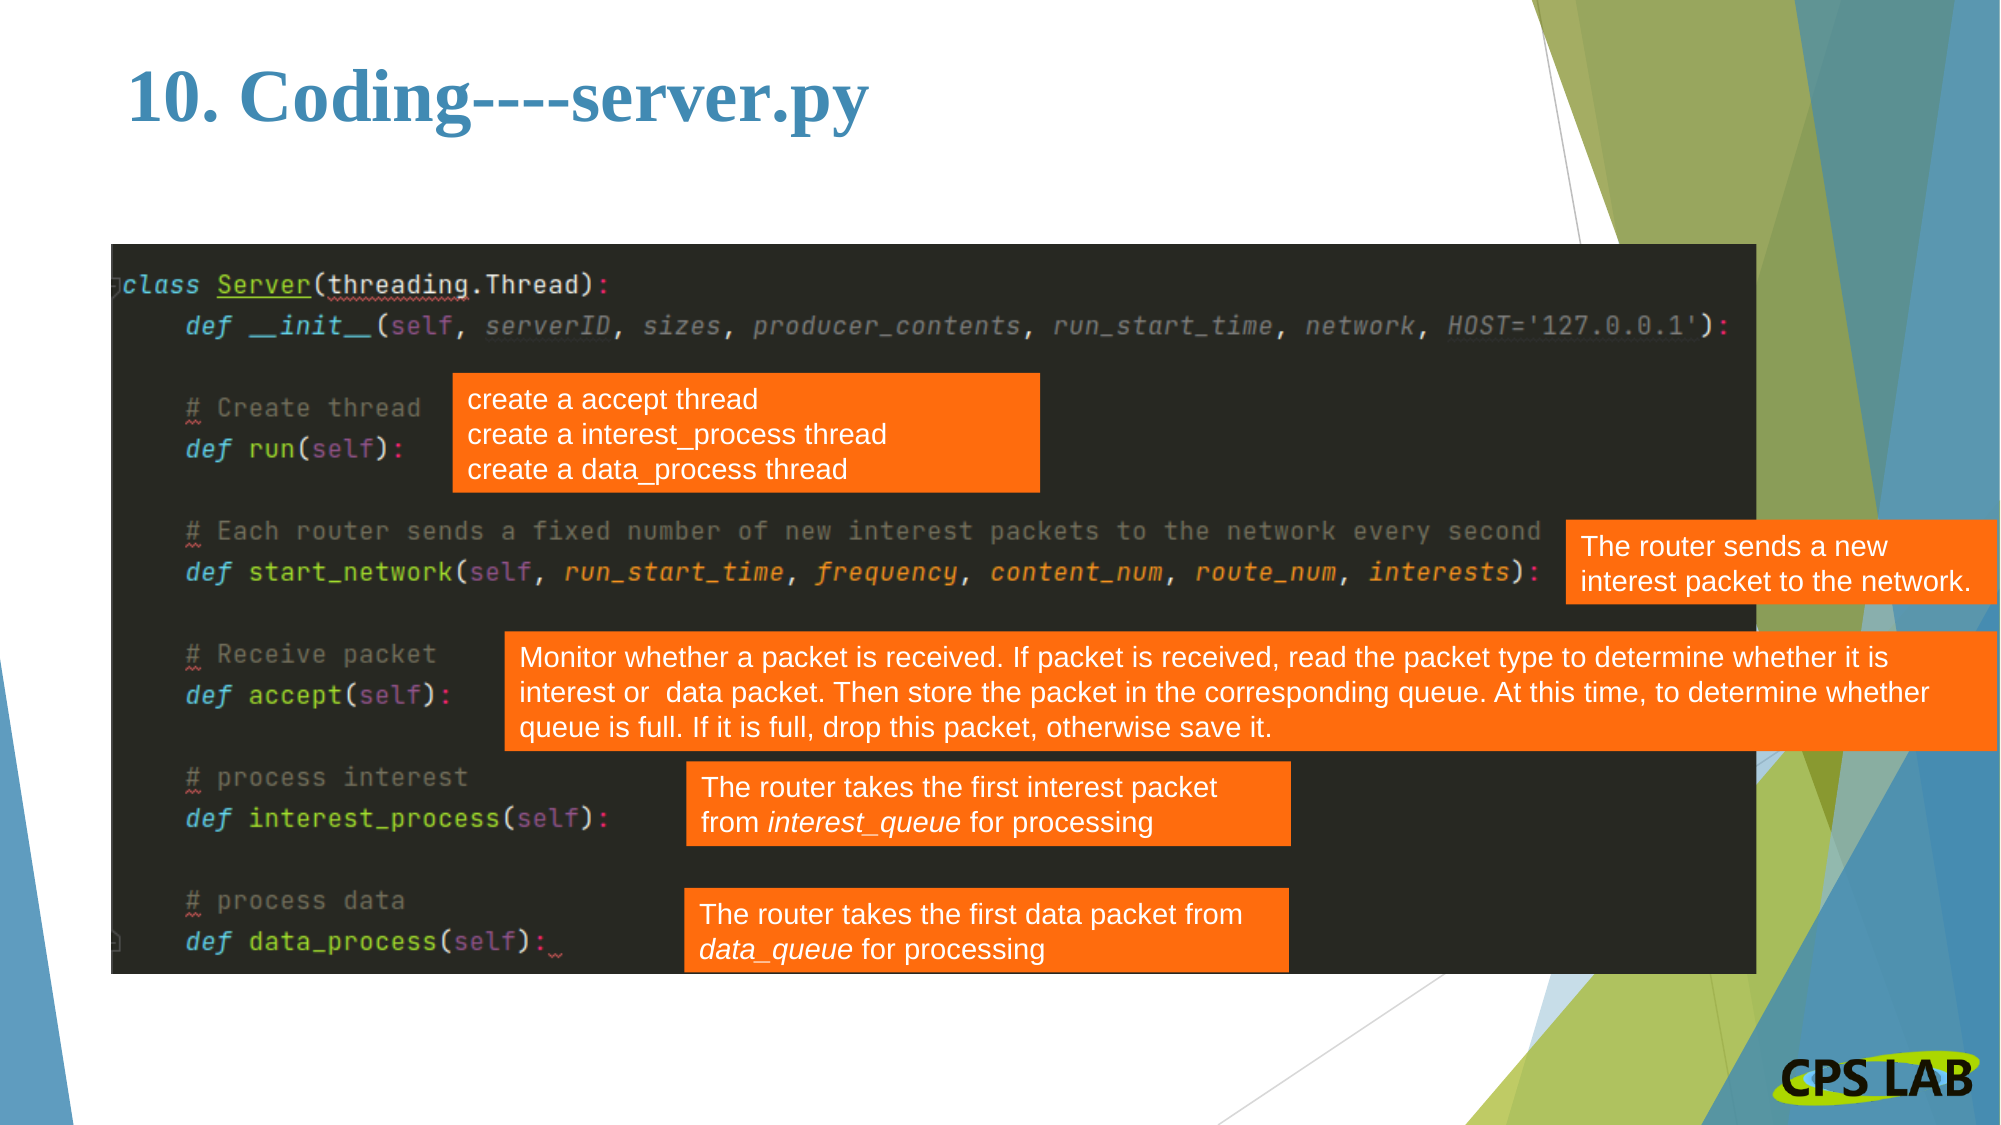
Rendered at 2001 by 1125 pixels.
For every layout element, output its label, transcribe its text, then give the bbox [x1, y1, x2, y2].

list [110, 244, 1757, 974]
title 10. Coding----server.py [111, 38, 1546, 166]
text_box The router sends a new interest packet to the network. [1764, 519, 1998, 605]
picture [1772, 1050, 1980, 1106]
text_box Monitor whether a packet is received. If packet is received, read the packet type to determine whether it is interest or data packet. Then store the packet in the corresponding queue. At this time, to determine whether queue is full. If it is full, drop this packet, otherwise save it. [1764, 631, 1998, 752]
